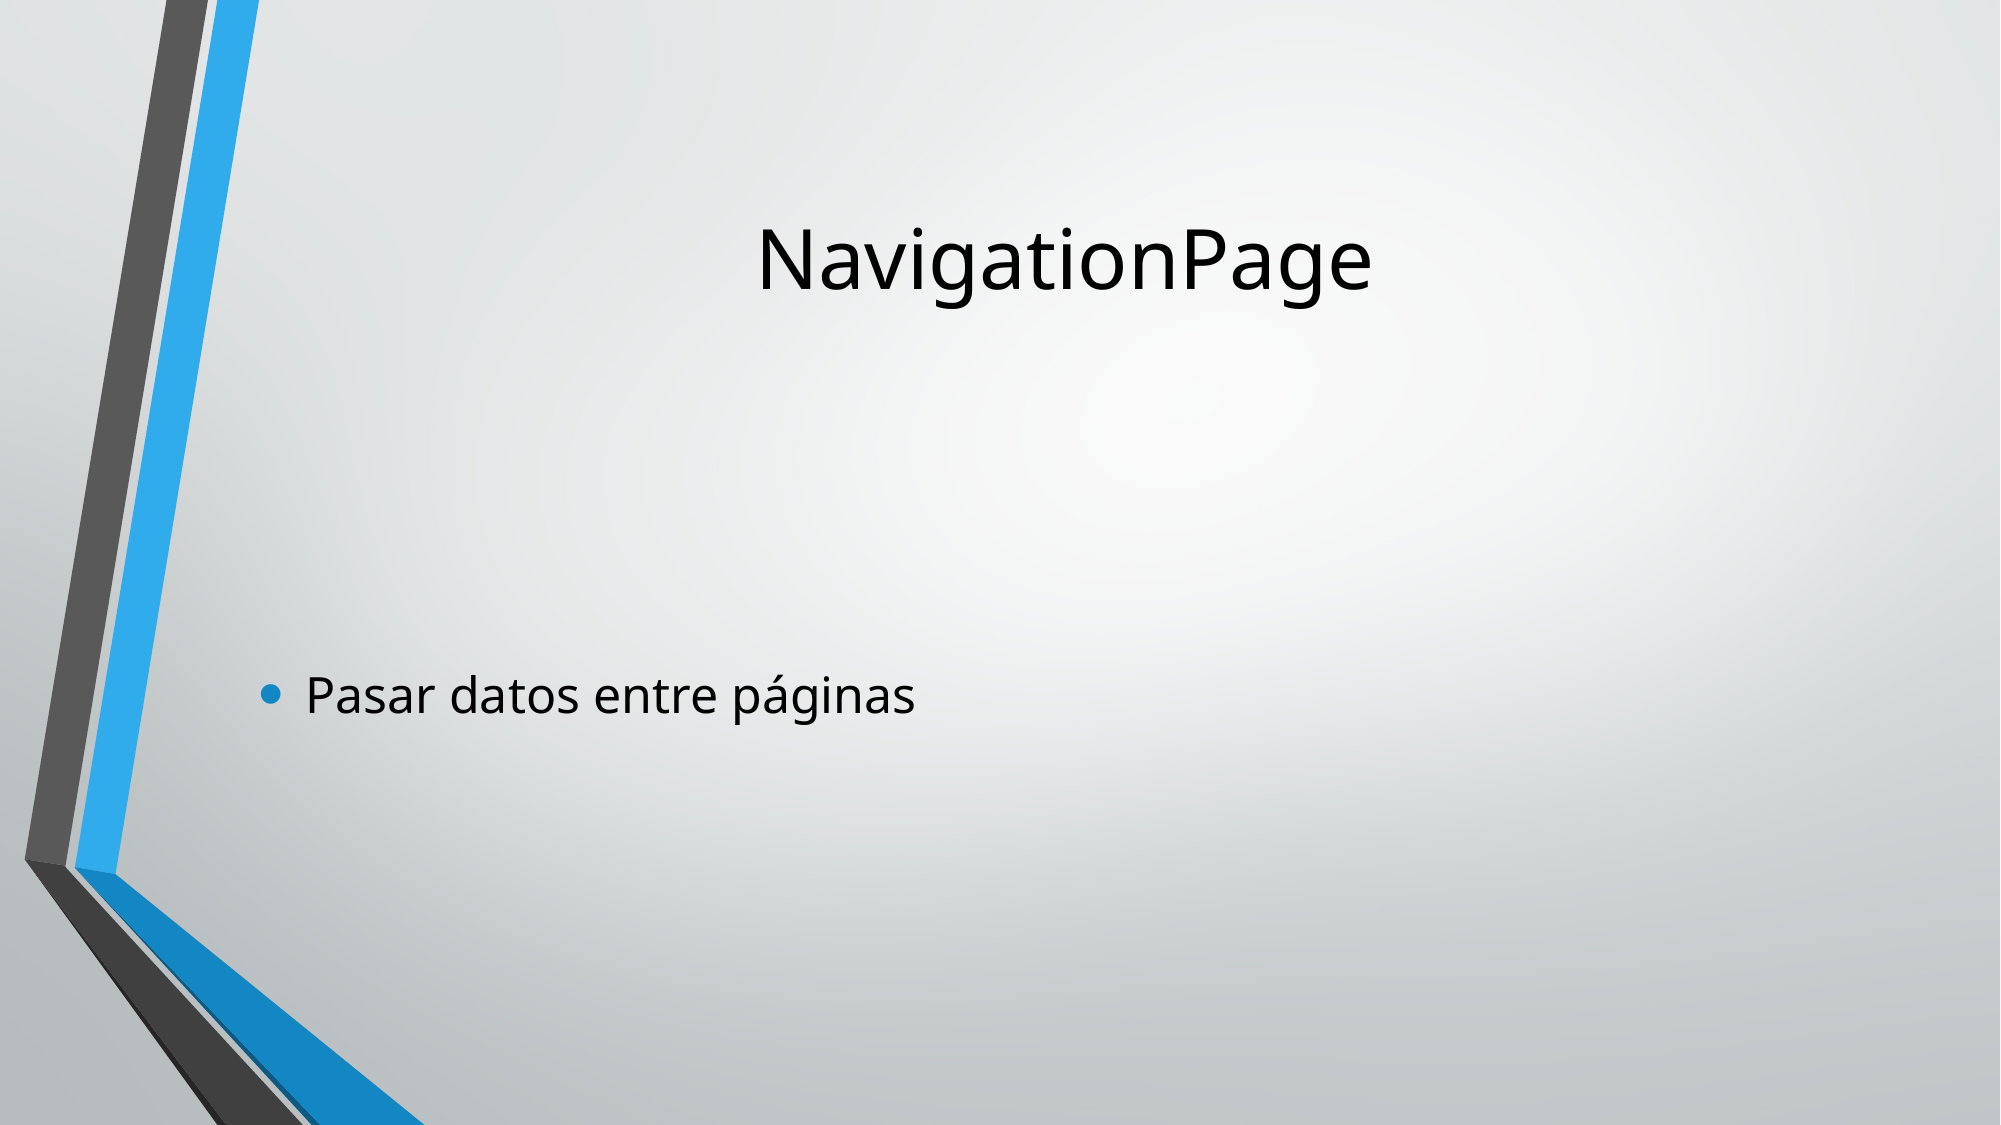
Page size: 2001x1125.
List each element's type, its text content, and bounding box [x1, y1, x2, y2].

list Pasar datos entre páginas [243, 437, 1887, 950]
title NavigationPage [243, 112, 1887, 400]
